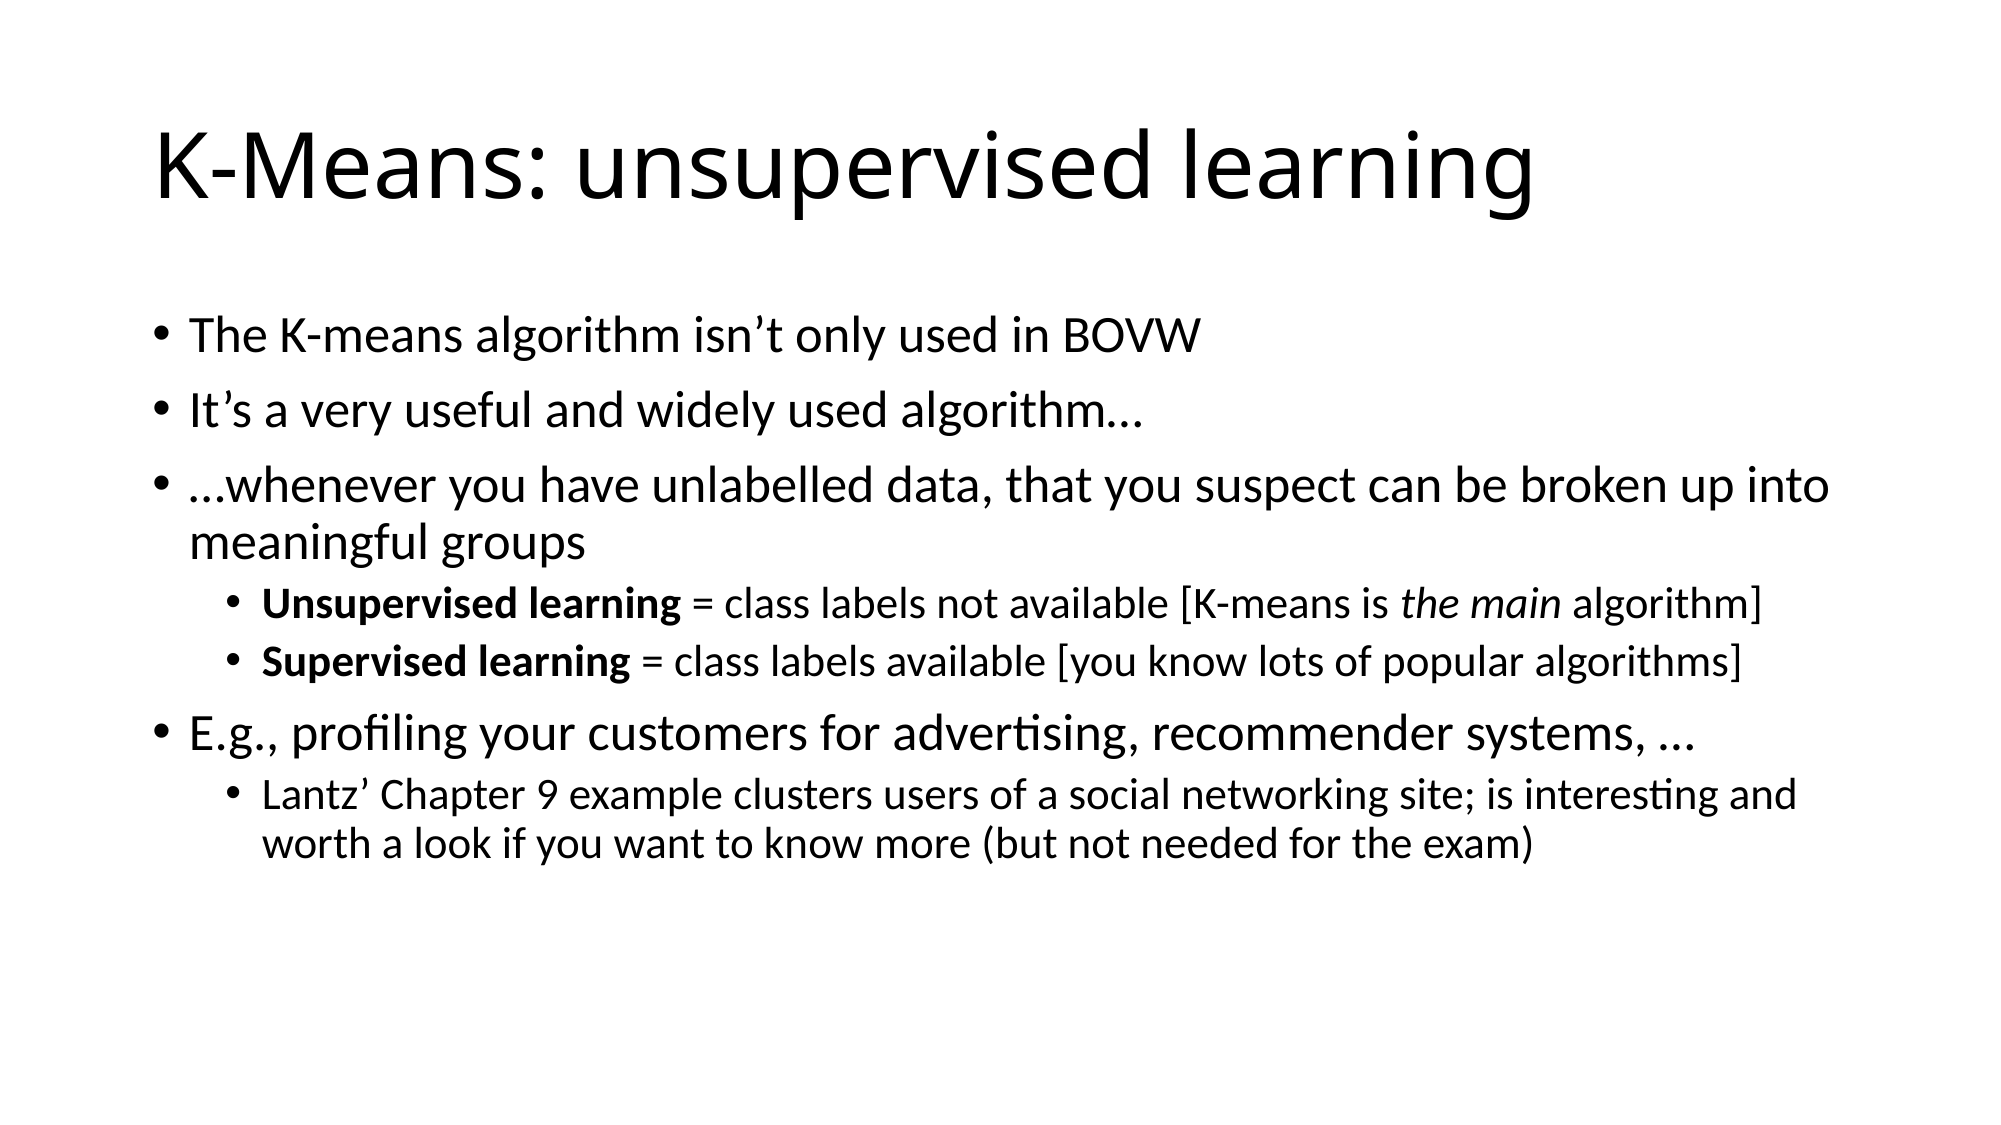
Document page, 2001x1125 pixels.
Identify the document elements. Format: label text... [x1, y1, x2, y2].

title K-Means: unsupervised learning [137, 59, 1863, 278]
list The K-means algorithm isn’t only used in BOVW It’s a very useful and widely used algorithm… …whenever you have unlabelled data, that you suspect can be broken up into meaningful groups Unsupervised learning = class labels not available [K-means is the main algorithm] Supervised learning = class labels available [you know lots of popular algorithms] E.g., profiling your customers for advertising, recommender systems, … Lantz’ Chapter 9 example clusters users of a social networking site; is interesting and worth a look if you want to know more (but not needed for the exam) [137, 299, 1863, 1014]
